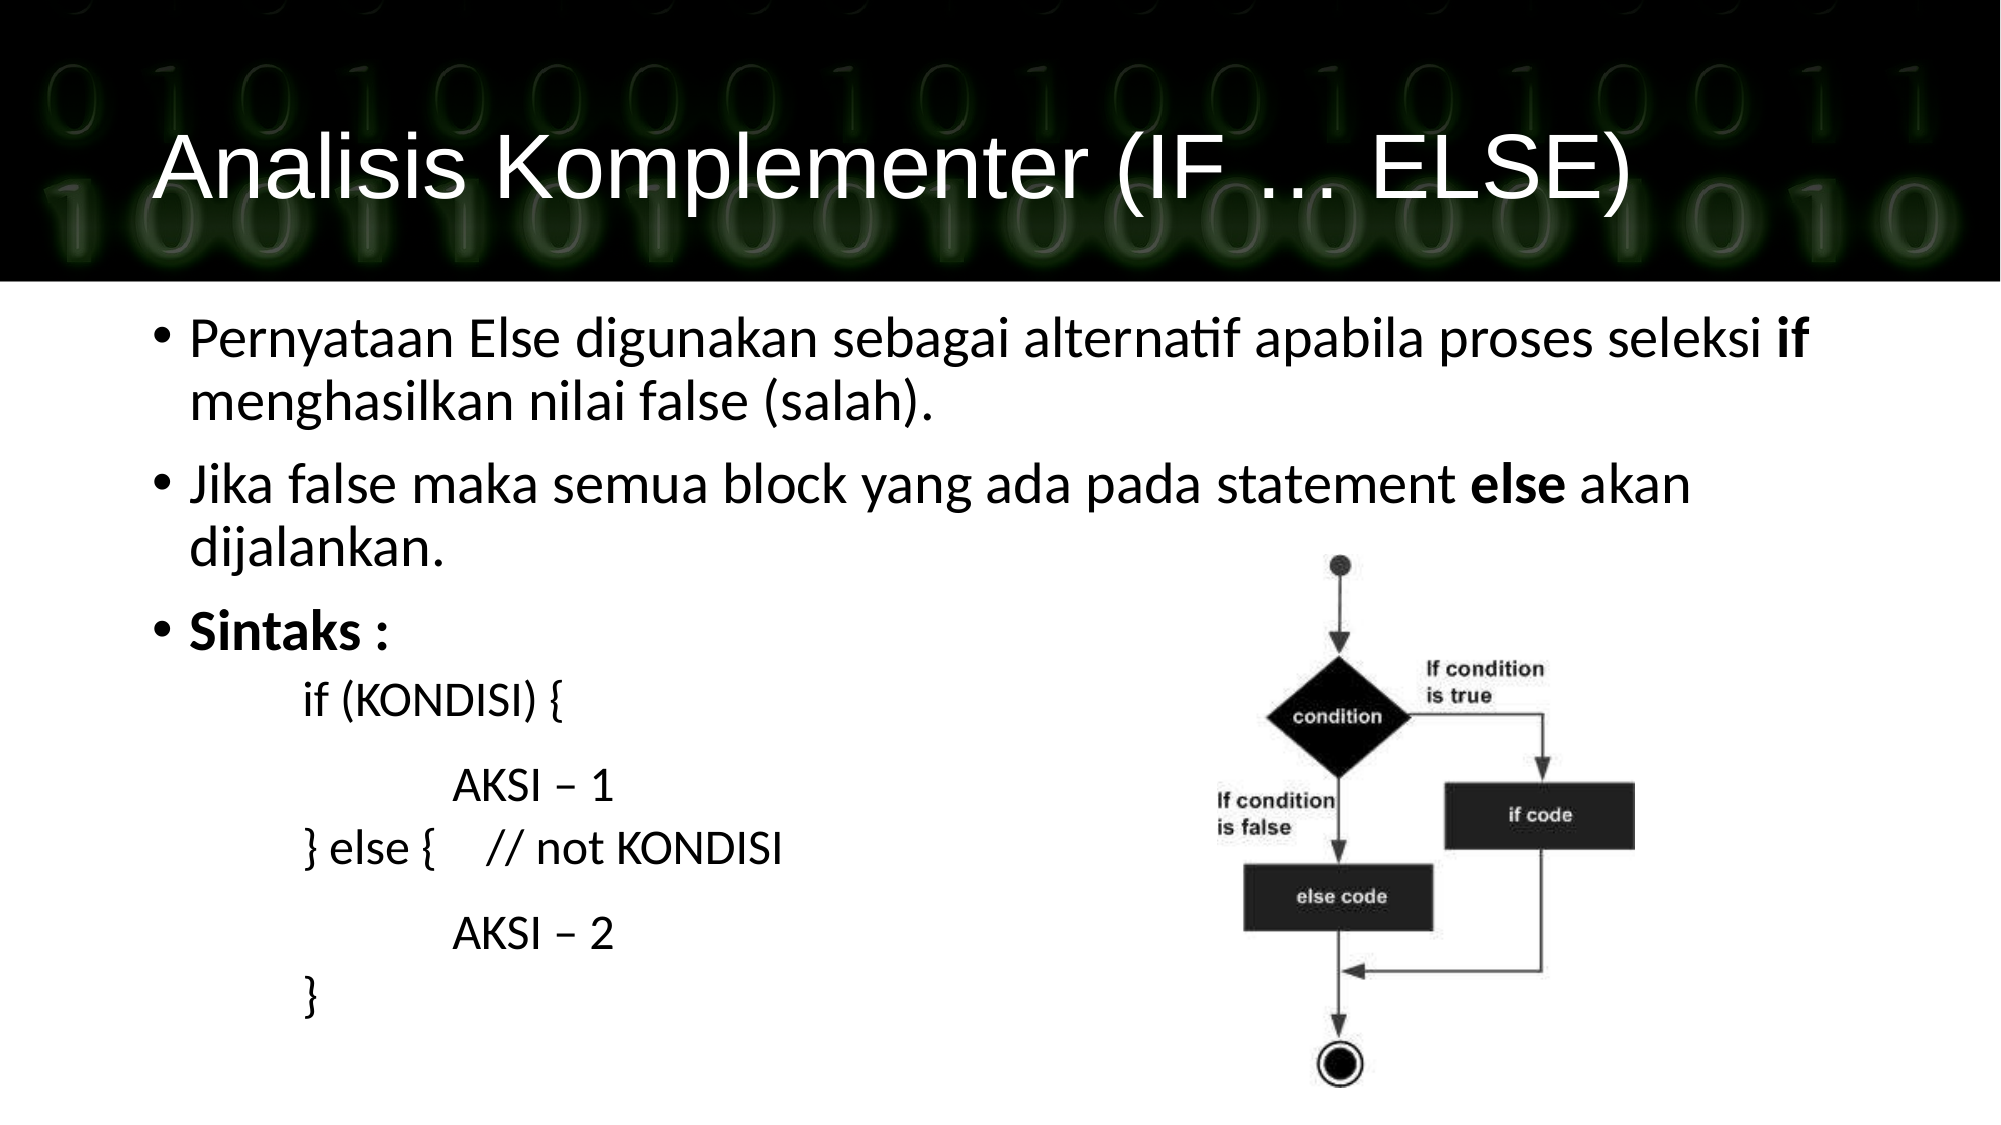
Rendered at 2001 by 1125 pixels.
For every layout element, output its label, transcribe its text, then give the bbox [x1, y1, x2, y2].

picture [0, 0, 2001, 1125]
text_box Analisis Komplementer (IF … ELSE) [137, 59, 1863, 278]
text_box Pernyataan Else digunakan sebagai alternatif apabila proses seleksi if menghasilkan nilai false (salah). Jika false maka semua block yang ada pada statement else akan dijalankan. Sintaks : if (KONDISI) { AKSI – 1 } else { // not KONDISI AKSI – 2 } [137, 299, 1863, 1013]
